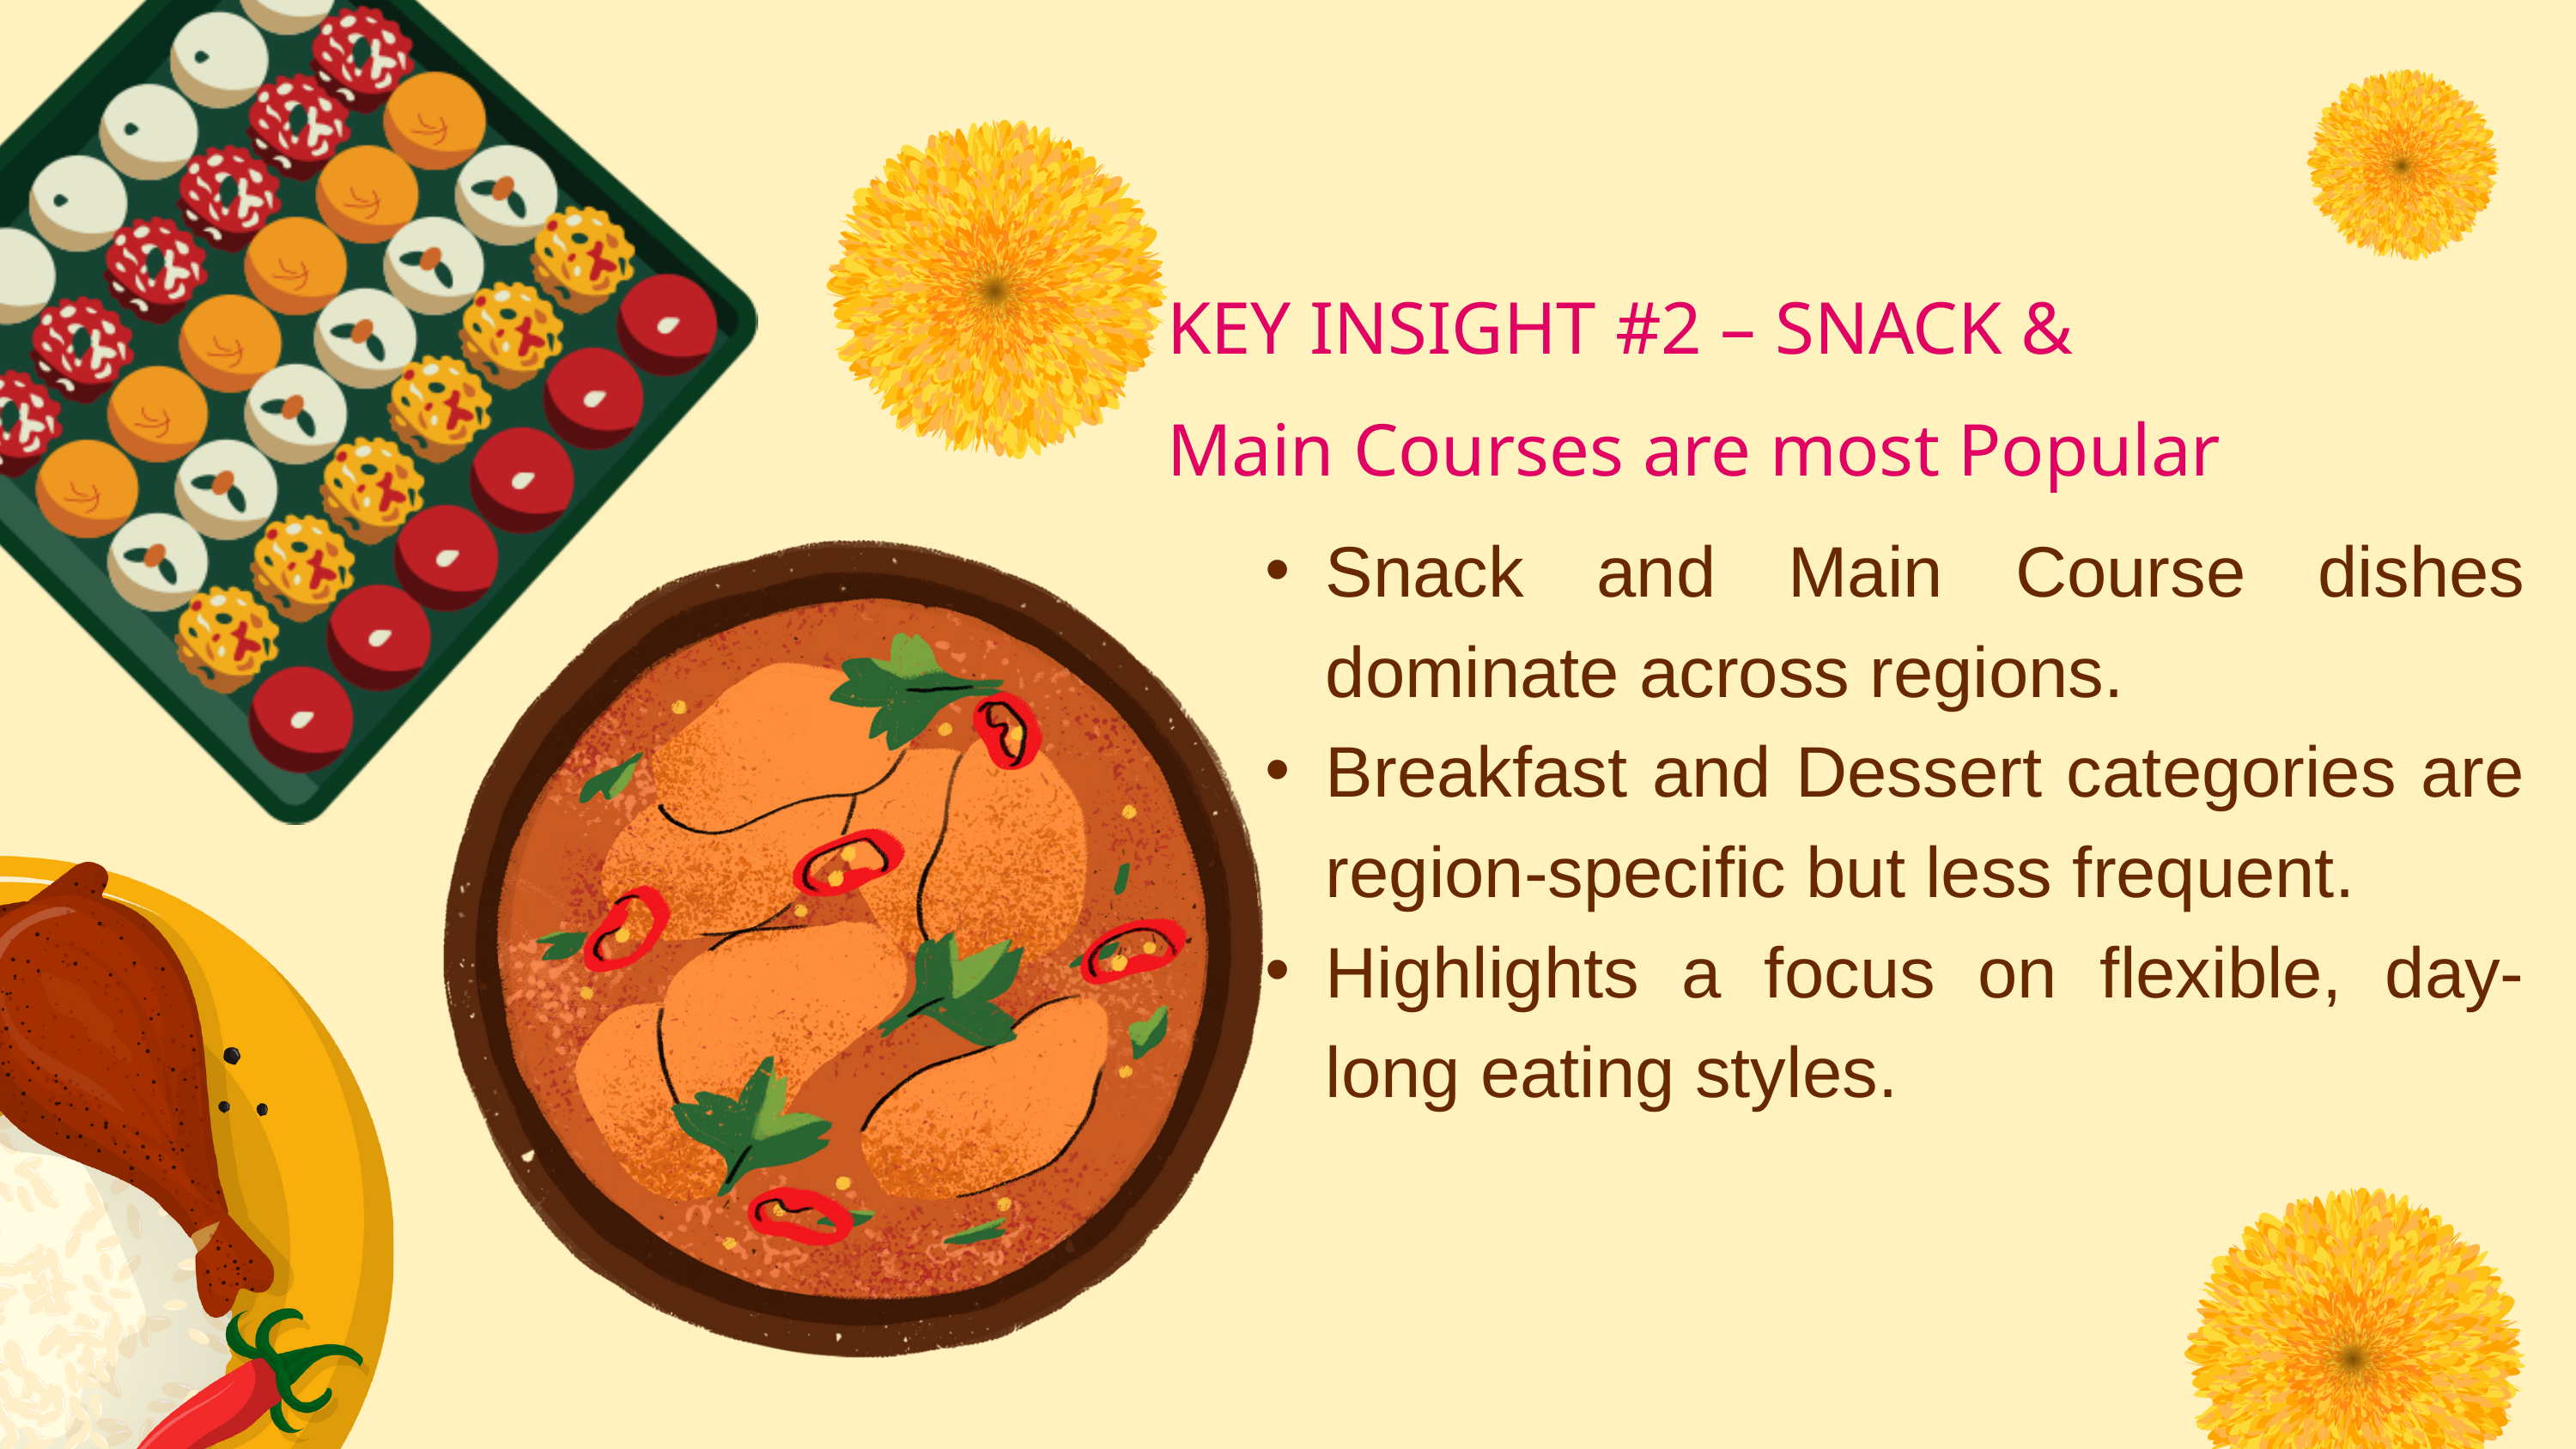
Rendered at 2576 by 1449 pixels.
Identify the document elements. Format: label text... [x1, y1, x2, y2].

text_box [2184, 1187, 2525, 1449]
text_box KEY INSIGHT #2 – SNACK & Main Courses are most Popular [1167, 307, 2500, 491]
text_box Snack and Main Course dishes dominate across regions. Breakfast and Dessert categories are region-specific but less frequent. Highlights a focus on flexible, day-long eating styles. [1204, 511, 2525, 1213]
text_box [443, 540, 1264, 1358]
text_box [0, 0, 758, 825]
text_box [2306, 70, 2500, 262]
text_box [826, 119, 1168, 459]
text_box [0, 856, 394, 1449]
